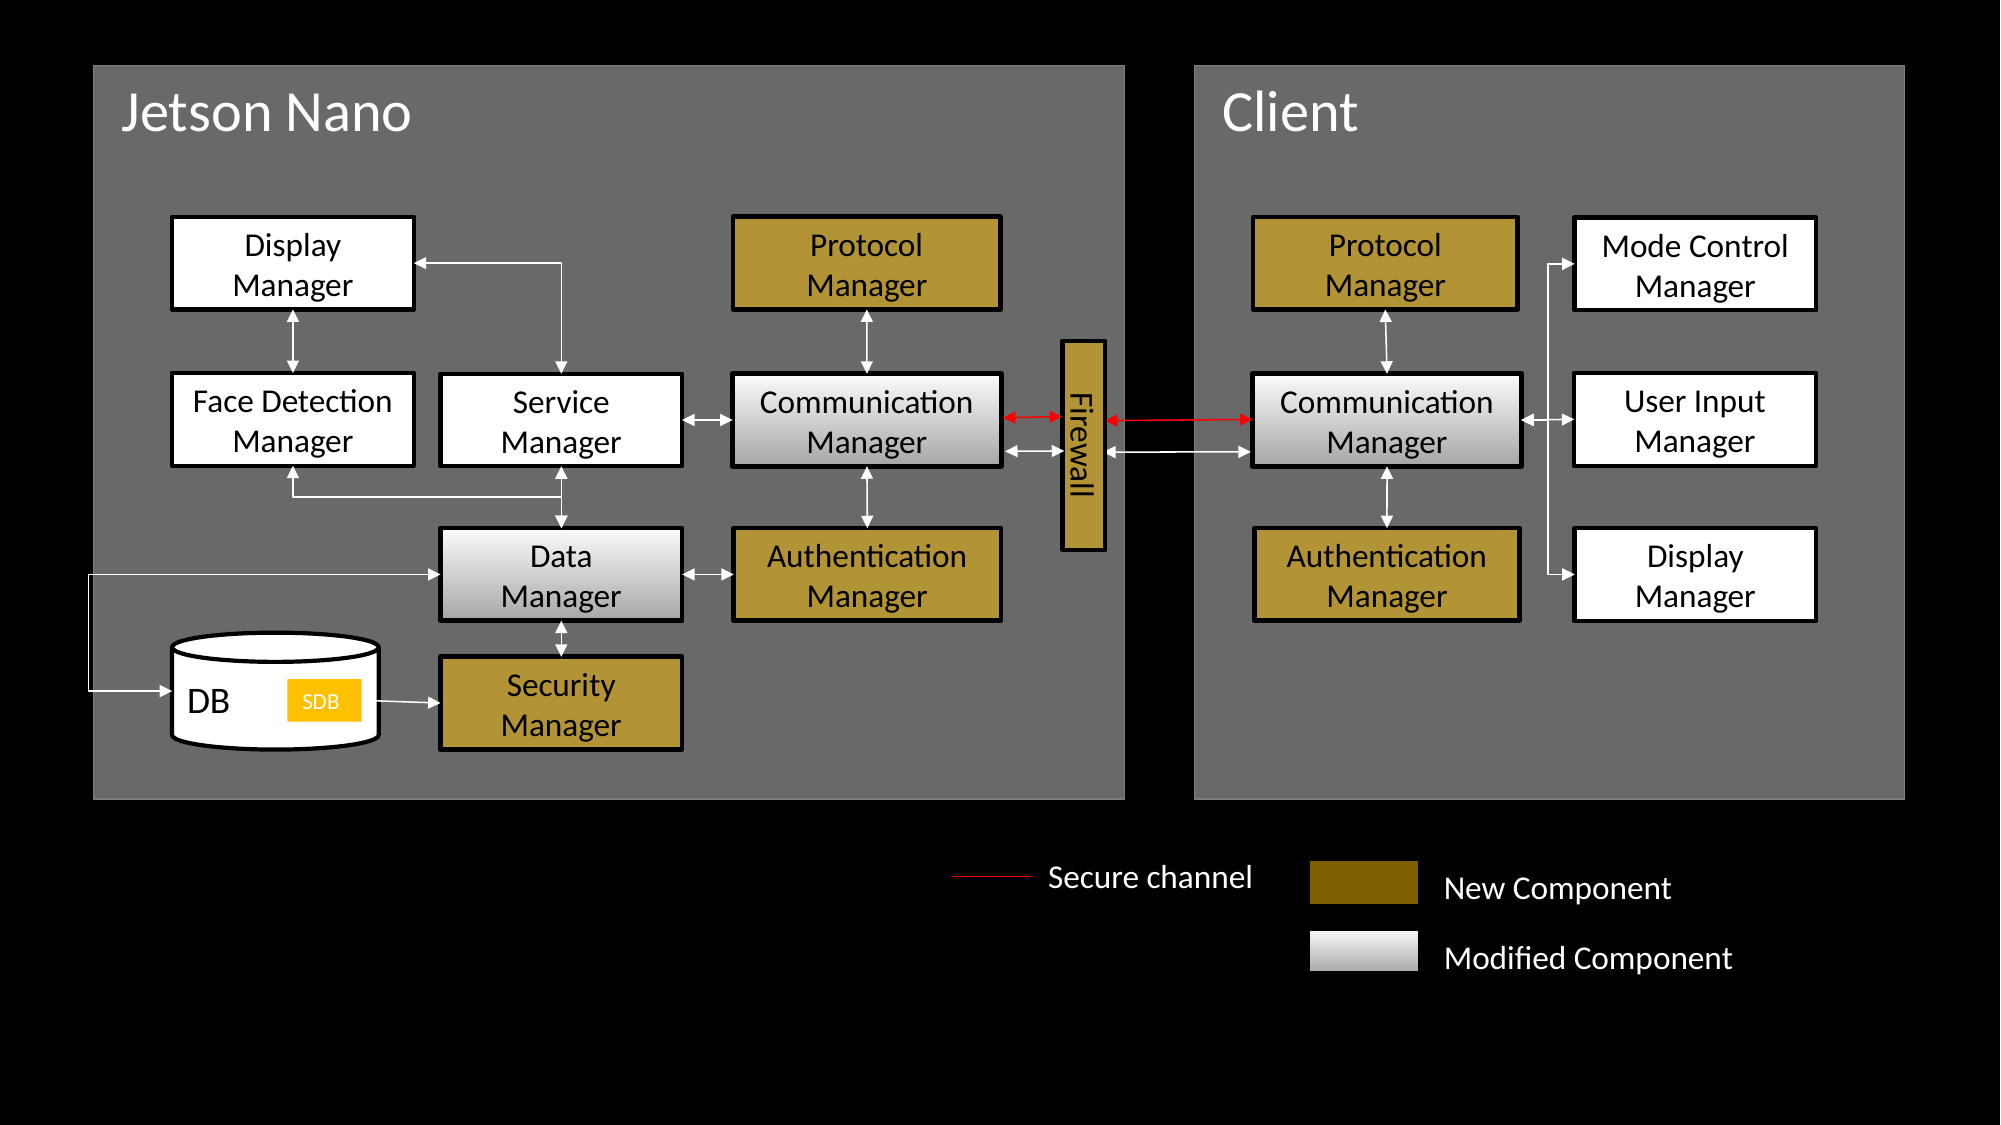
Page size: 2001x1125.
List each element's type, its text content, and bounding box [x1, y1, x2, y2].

text_box Communication Manager [732, 373, 1002, 467]
text_box Client [1194, 65, 1905, 800]
text_box Display Manager [172, 216, 414, 310]
text_box Security Manager [440, 656, 683, 750]
text_box Face Detection Manager [172, 372, 395, 466]
text_box Authentication Manager [733, 528, 1001, 621]
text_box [395, 362, 459, 632]
text_box Modified Component [1428, 928, 1885, 984]
text_box [1308, 929, 1421, 974]
text_box Secure channel [1033, 847, 1309, 903]
text_box Authentication Manager [1254, 528, 1520, 621]
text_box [432, 244, 543, 393]
text_box Protocol Manager [1252, 216, 1518, 310]
text_box Protocol Manager [733, 216, 1001, 310]
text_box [1521, 263, 1575, 419]
text_box Communication Manager [1252, 373, 1521, 467]
text_box Jetson Nano [93, 65, 1125, 574]
text_box Service Manager [459, 373, 683, 467]
text_box SDB [287, 679, 362, 722]
text_box Mode Control Manager [1574, 217, 1817, 311]
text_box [1521, 421, 1575, 575]
text_box Firewall [1062, 341, 1106, 550]
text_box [275, 574, 441, 633]
text_box Jetson Nano [93, 418, 1125, 800]
text_box Data Manager [459, 528, 683, 621]
text_box DB [172, 632, 379, 750]
text_box User Input Manager [1575, 372, 1816, 466]
text_box Display Manager [1574, 528, 1817, 621]
text_box New Component [1428, 858, 1704, 914]
text_box [1308, 858, 1421, 906]
